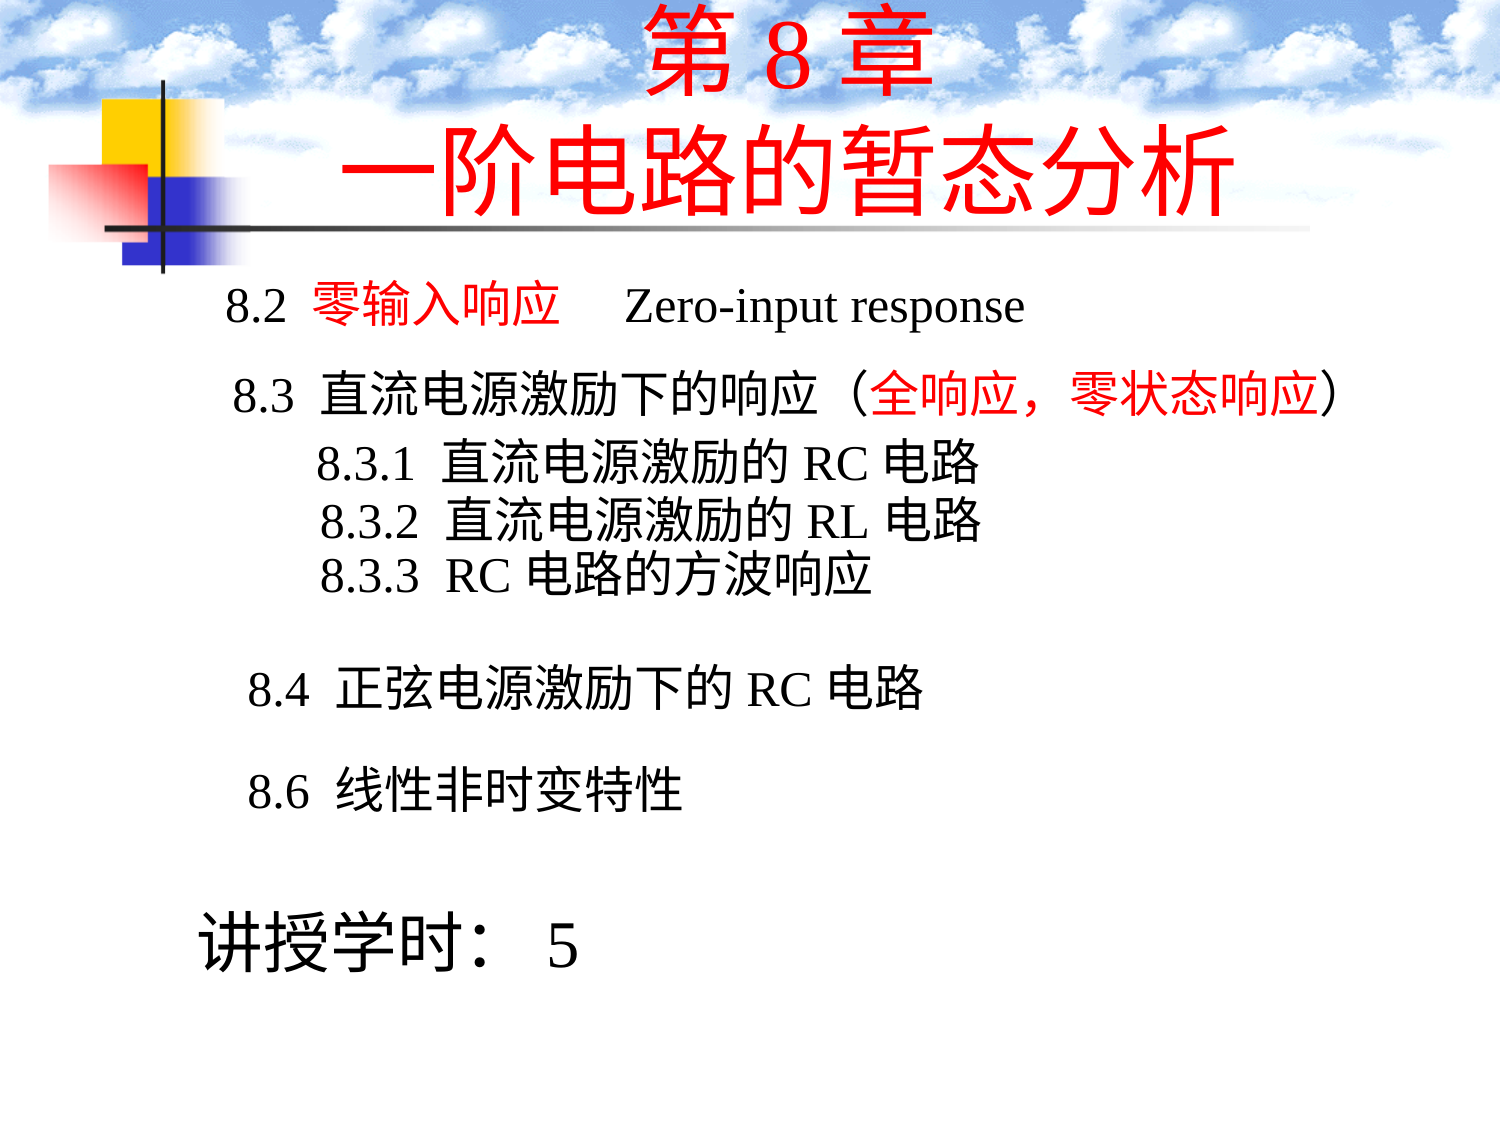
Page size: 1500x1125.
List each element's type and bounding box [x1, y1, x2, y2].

text_box [0, 0, 1500, 1125]
picture [37, 74, 1310, 300]
